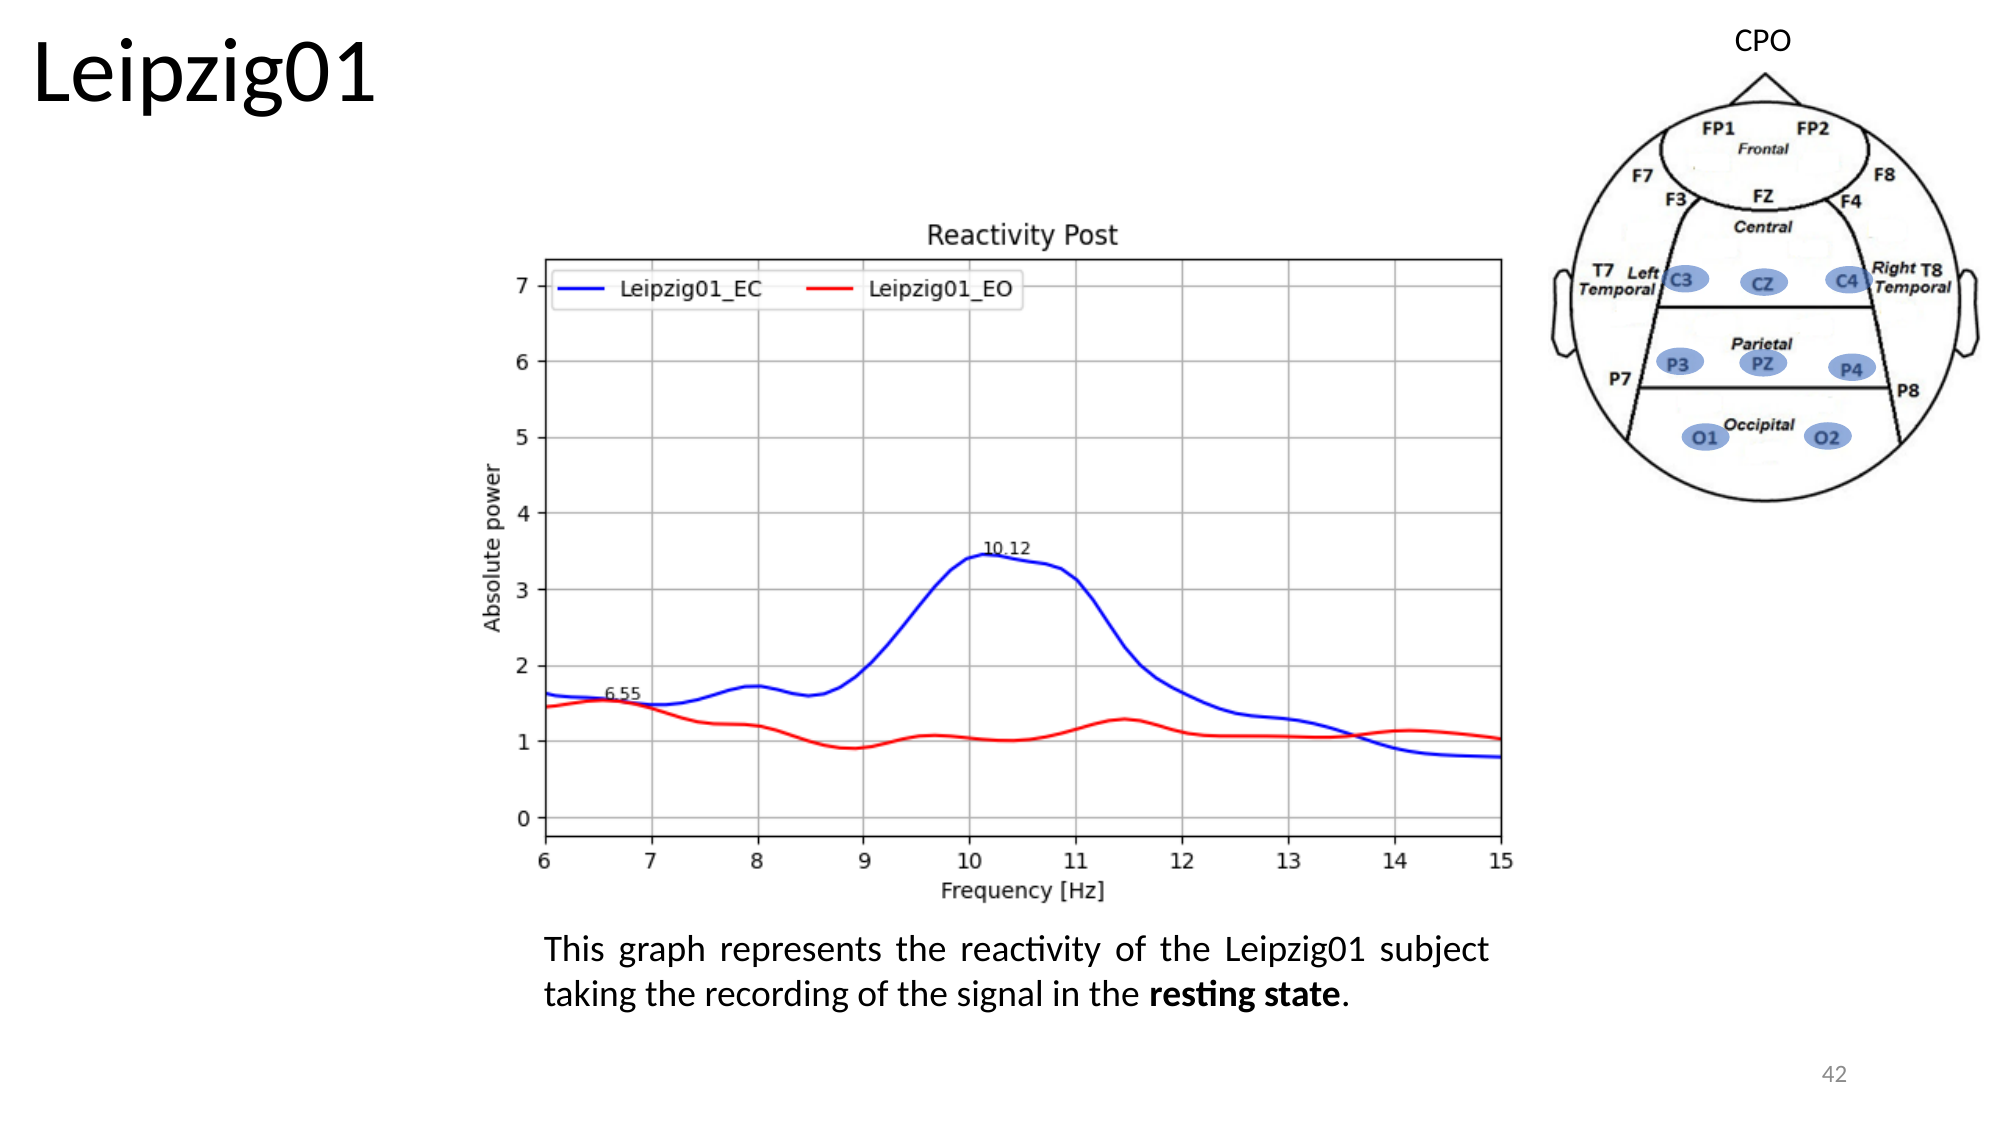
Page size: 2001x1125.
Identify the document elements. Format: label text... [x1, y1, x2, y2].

slide_number 42 [1412, 1042, 1863, 1103]
picture [474, 217, 1524, 908]
text_box This graph represents the reactivity of the Leipzig01 subject taking the recording of the signal in the resting state. [529, 916, 1506, 1022]
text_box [1547, 11, 1988, 511]
text_box Leipzig01 [17, 2, 394, 128]
